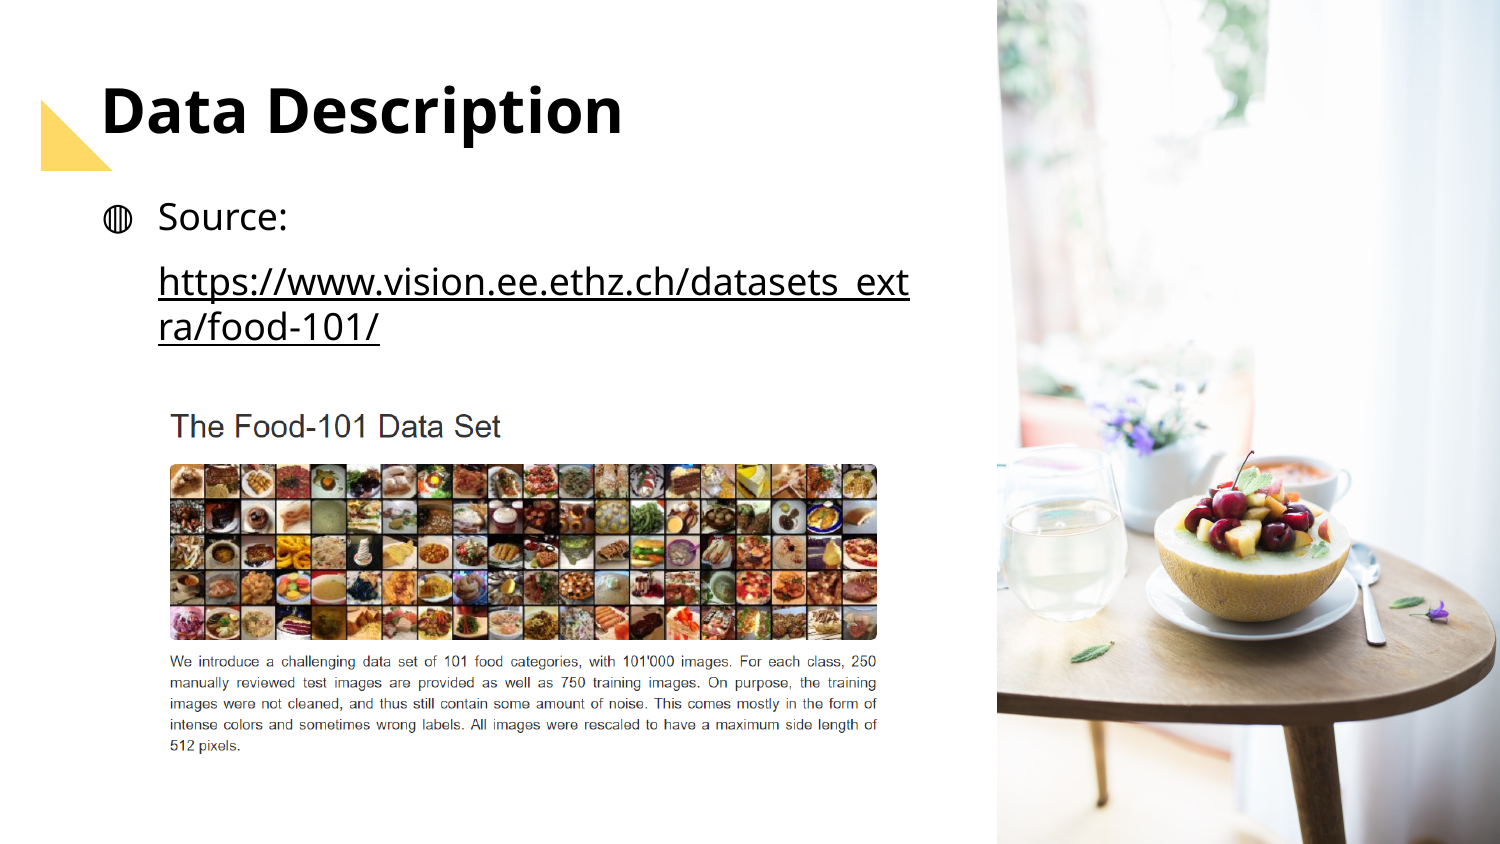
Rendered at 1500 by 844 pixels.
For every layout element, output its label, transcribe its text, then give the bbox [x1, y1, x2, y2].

text_box Data Description [85, 56, 964, 152]
text_box Source: https://www.vision.ee.ethz.ch/datasets_extra/food-101/ [67, 171, 935, 788]
picture [160, 392, 893, 766]
picture [996, 0, 1500, 844]
text_box [40, 99, 113, 172]
